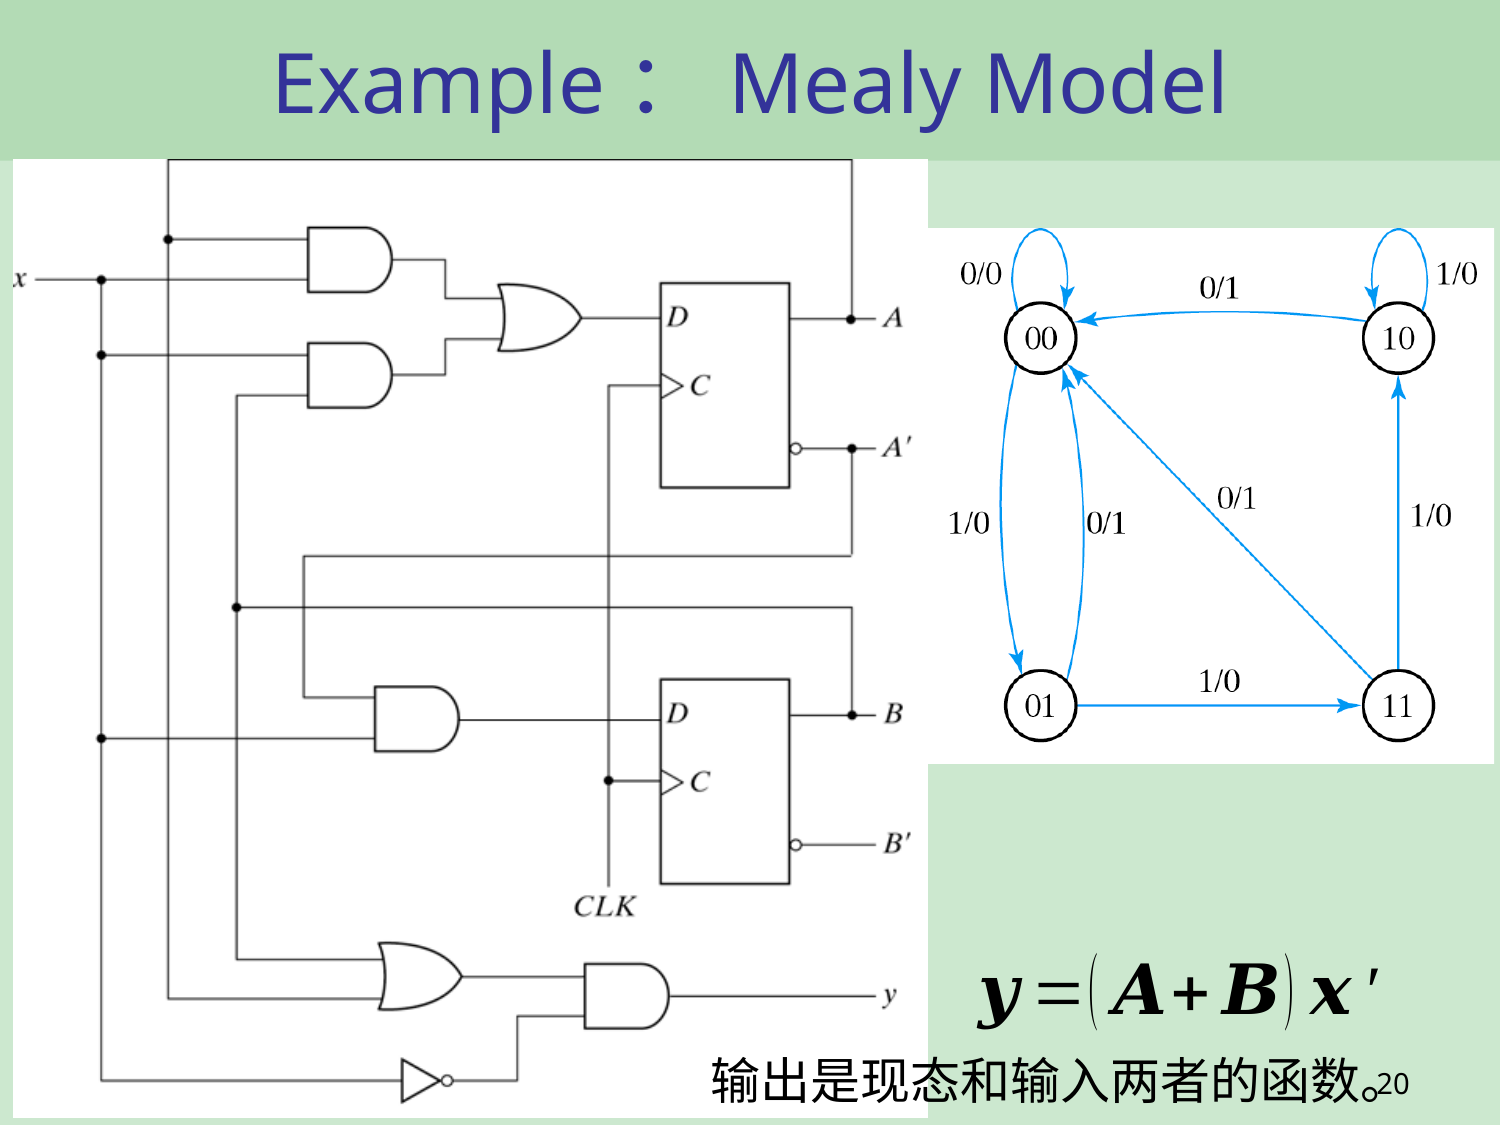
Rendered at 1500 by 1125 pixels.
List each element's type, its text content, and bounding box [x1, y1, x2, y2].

slide_number 20 [1112, 1037, 1426, 1113]
picture [12, 158, 1495, 1118]
title Example：Mealy Model [17, 11, 1483, 149]
